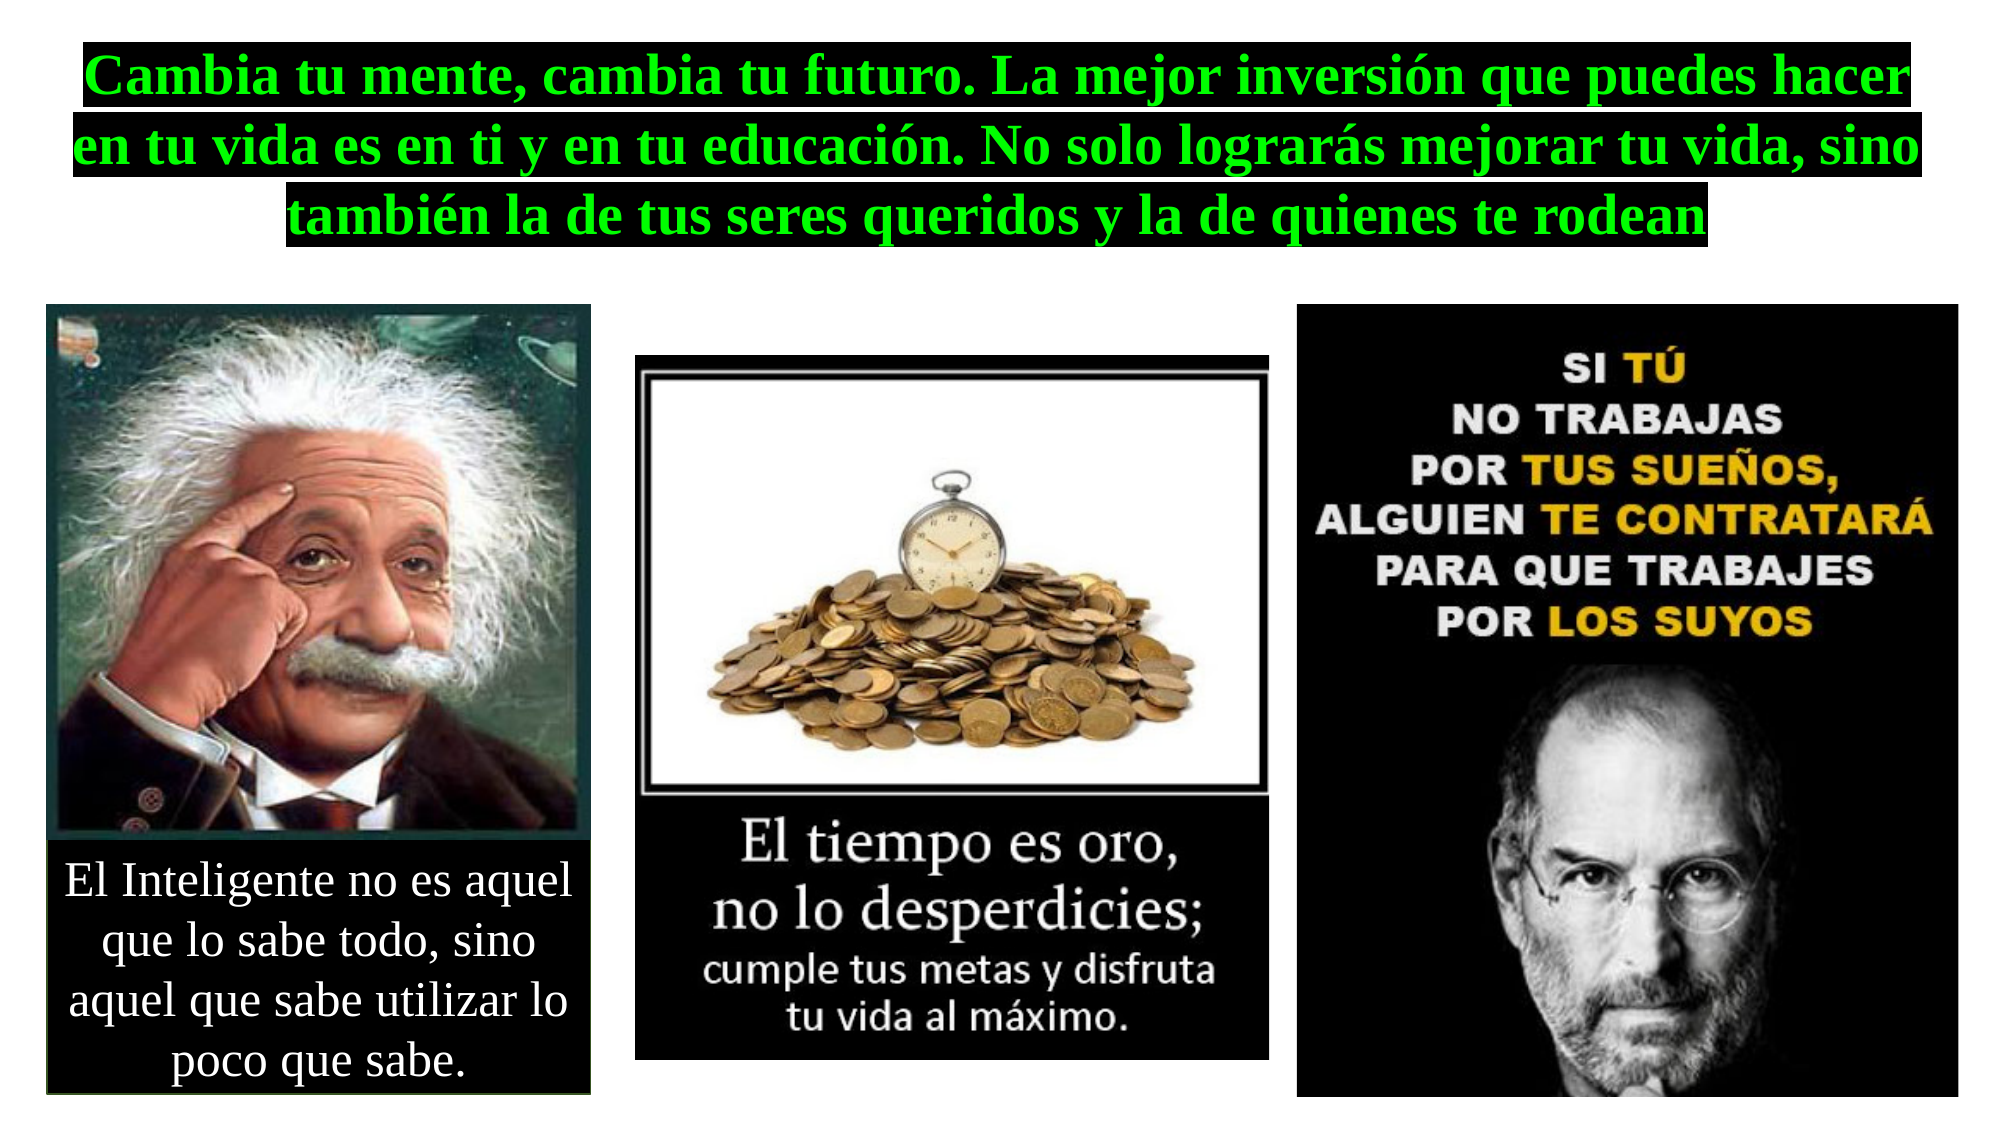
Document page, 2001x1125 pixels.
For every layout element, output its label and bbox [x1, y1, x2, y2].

text_box [41, 27, 1959, 1097]
